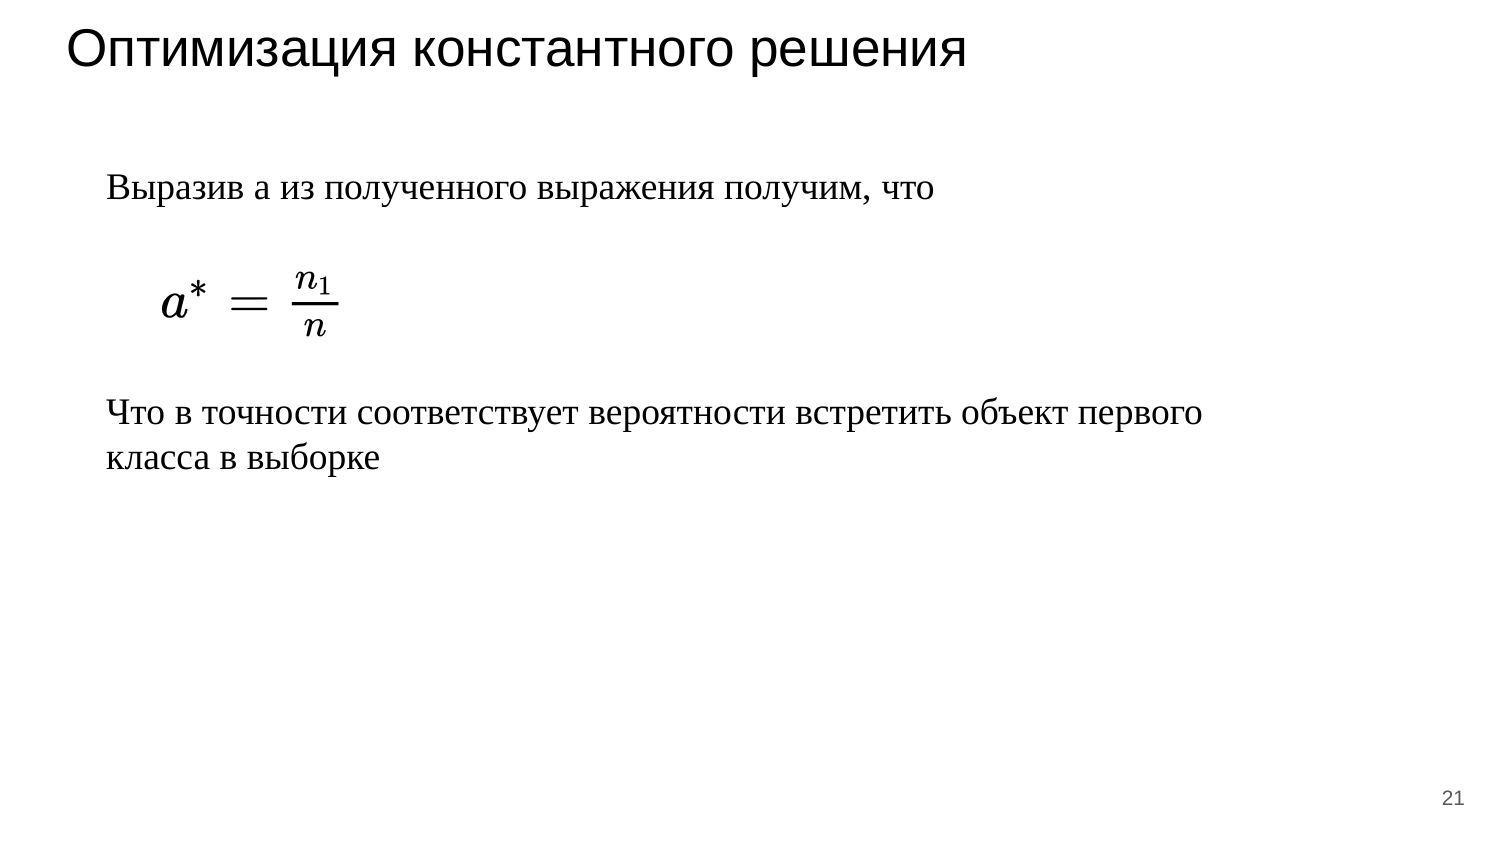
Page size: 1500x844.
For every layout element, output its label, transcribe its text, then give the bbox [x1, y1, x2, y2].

text_box Выразив a из полученного выражения получим, что Что в точности соответствует вероятности встретить объект первого класса в выборке [91, 146, 1261, 567]
title Оптимизация константного решения [51, 0, 1449, 92]
slide_number ‹#› [1389, 764, 1480, 830]
picture [160, 265, 345, 341]
